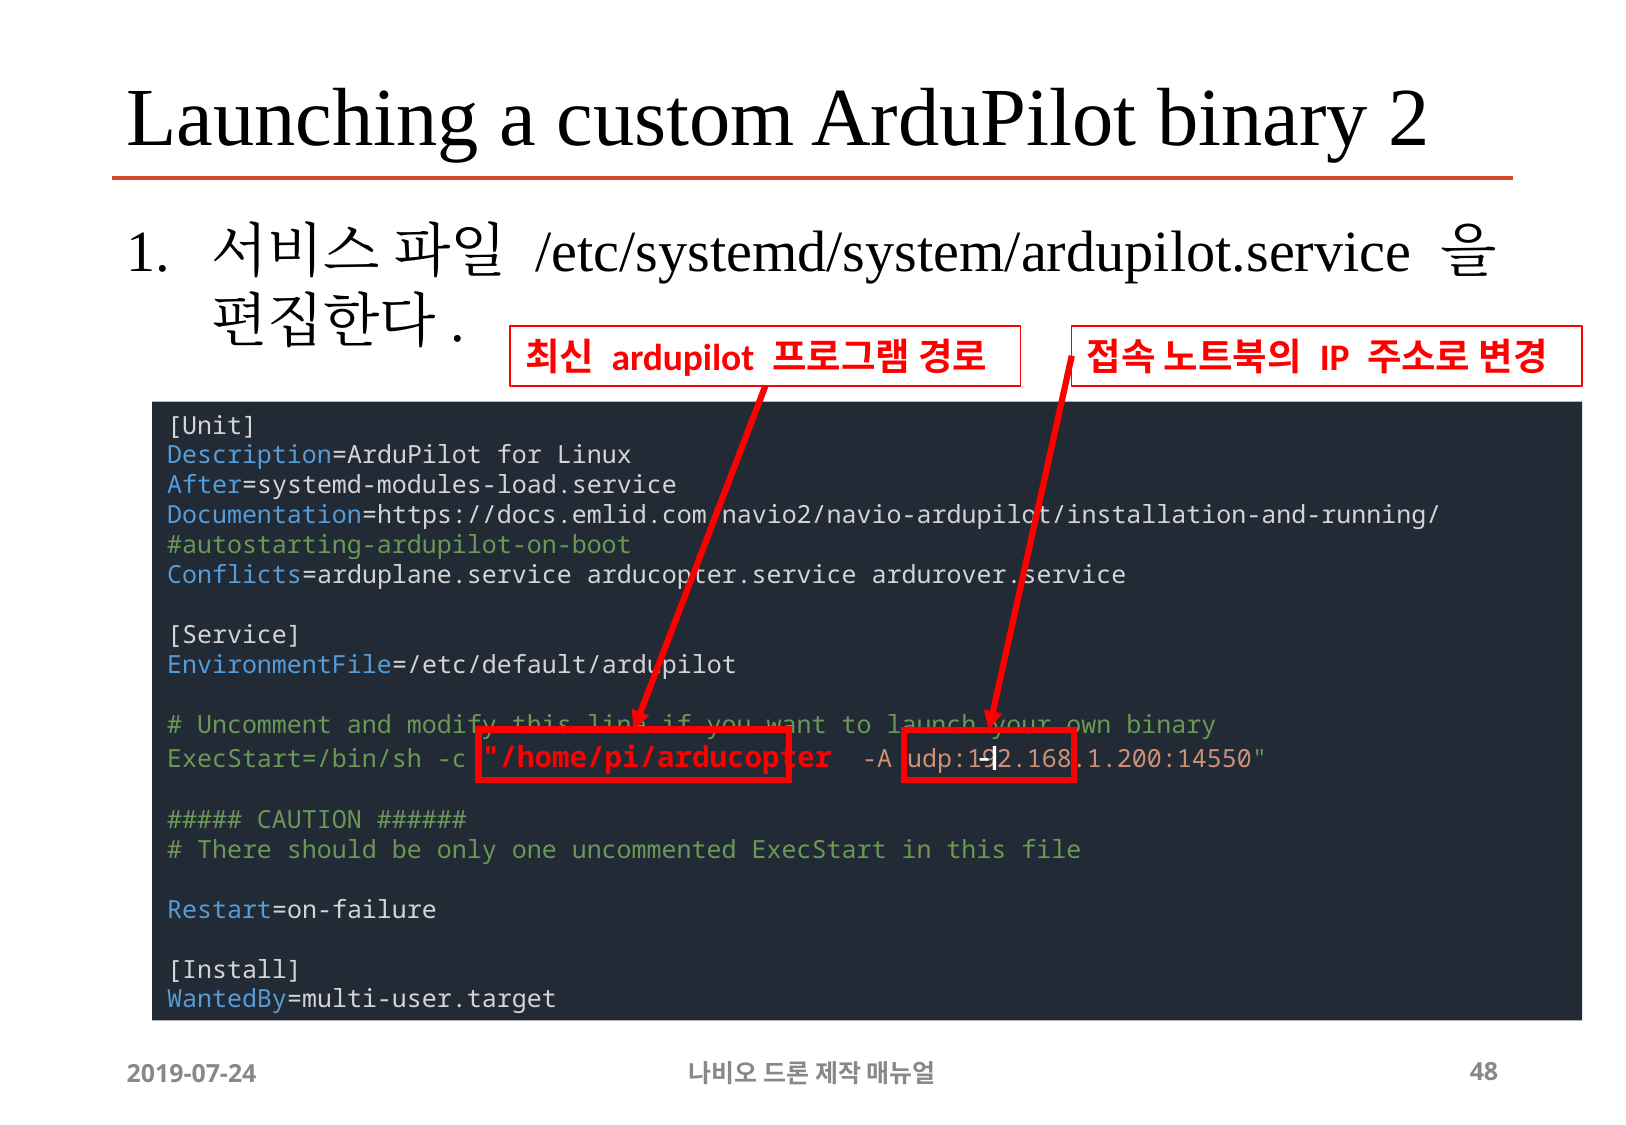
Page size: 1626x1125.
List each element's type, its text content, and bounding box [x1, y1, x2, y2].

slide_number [111, 1042, 303, 1103]
slide_number 48 [1433, 1042, 1514, 1103]
text_box 접속 노트북의 IP 주소로 변경 [1071, 325, 1583, 386]
list 서비스 파일 /etc/systemd/system/ardupilot.service 을 편집한다. [111, 205, 1514, 507]
title Launching a custom ArduPilot binary 2 [111, 59, 1514, 179]
footer 나비오 드론 제작 매뉴얼 [538, 1042, 1087, 1103]
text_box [151, 401, 1583, 1028]
text_box 최신 ardupilot 프로그램 경로 [510, 325, 1021, 386]
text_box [633, 386, 766, 730]
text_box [988, 355, 1072, 731]
